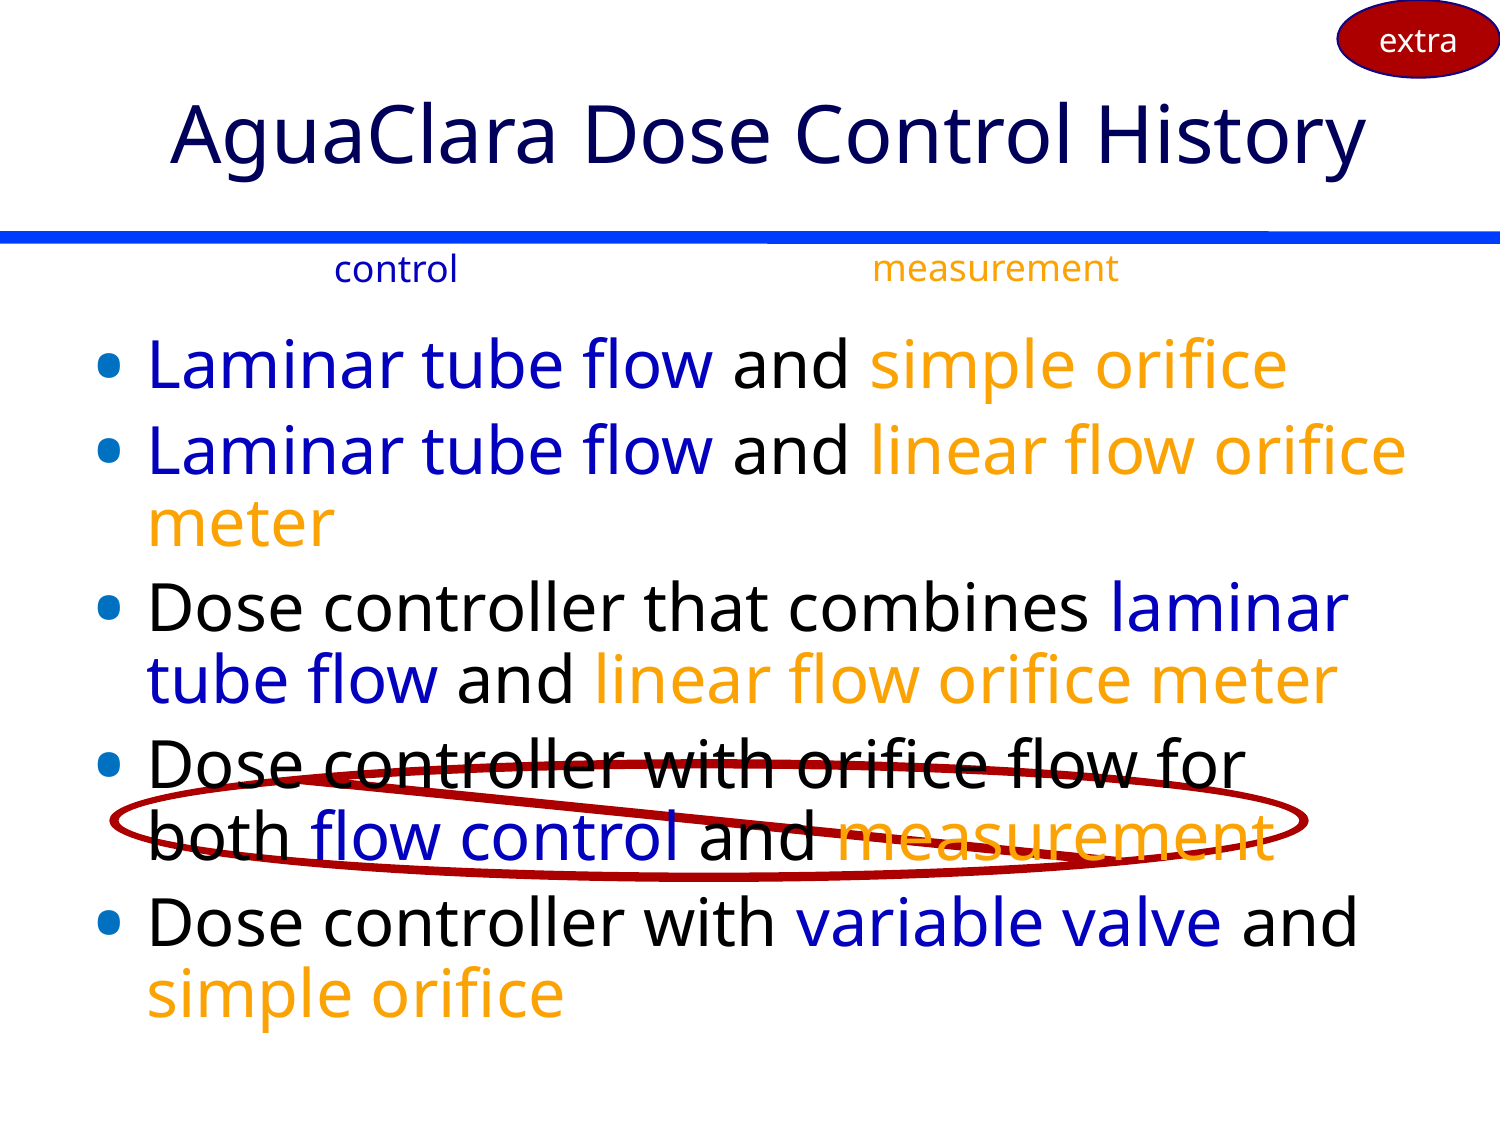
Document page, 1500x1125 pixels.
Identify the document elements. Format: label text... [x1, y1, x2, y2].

title AguaClara Dose Control History [75, 37, 1463, 225]
list Laminar tube flow and simple orifice Laminar tube flow and linear flow orifice meter Dose controller that combines laminar tube flow and linear flow orifice meter Dose controller with orifice flow for both flow control and measurement Dose controller with variable valve and simple orifice [74, 323, 1426, 1067]
text_box extra [1337, 0, 1500, 78]
text_box control [319, 237, 484, 298]
text_box measurement [857, 236, 1135, 297]
